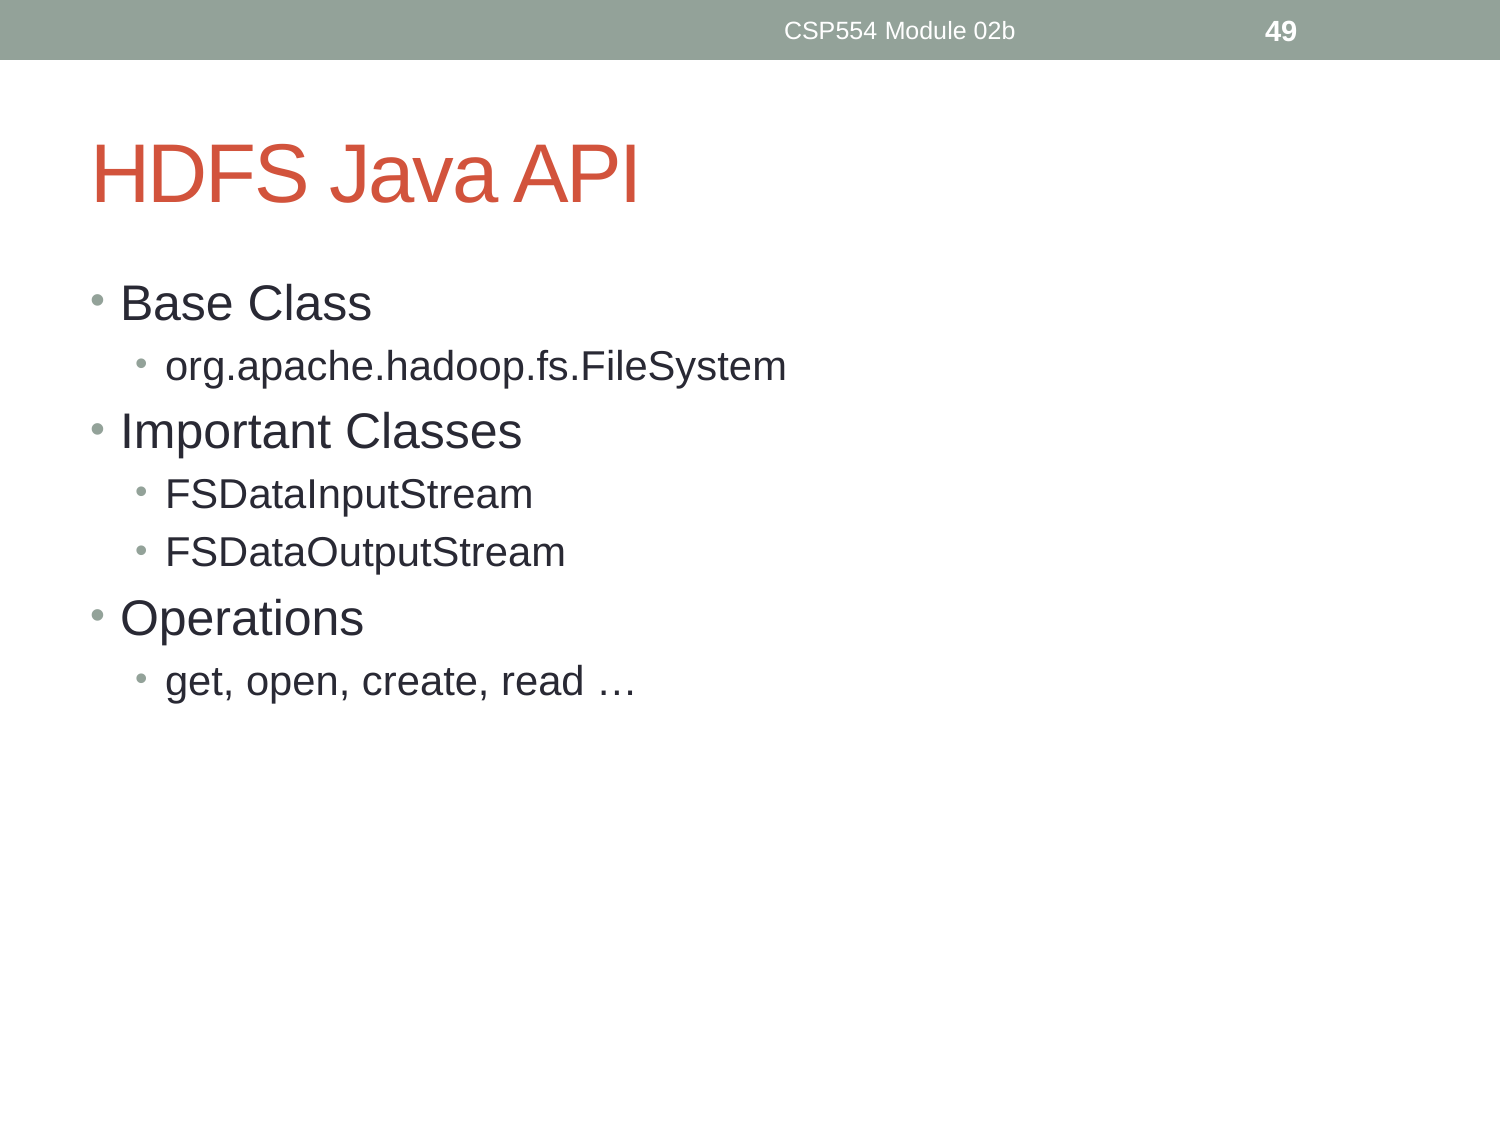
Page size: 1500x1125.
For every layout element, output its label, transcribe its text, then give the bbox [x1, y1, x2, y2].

footer CSP554 Module 02b [562, 3, 1238, 57]
title HDFS Java API [75, 87, 1425, 250]
list Base Class org.apache.hadoop.fs.FileSystem Important Classes FSDataInputStream FSDataOutputStream Operations get, open, create, read … [75, 262, 1425, 1063]
slide_number 49 [1250, 3, 1425, 57]
